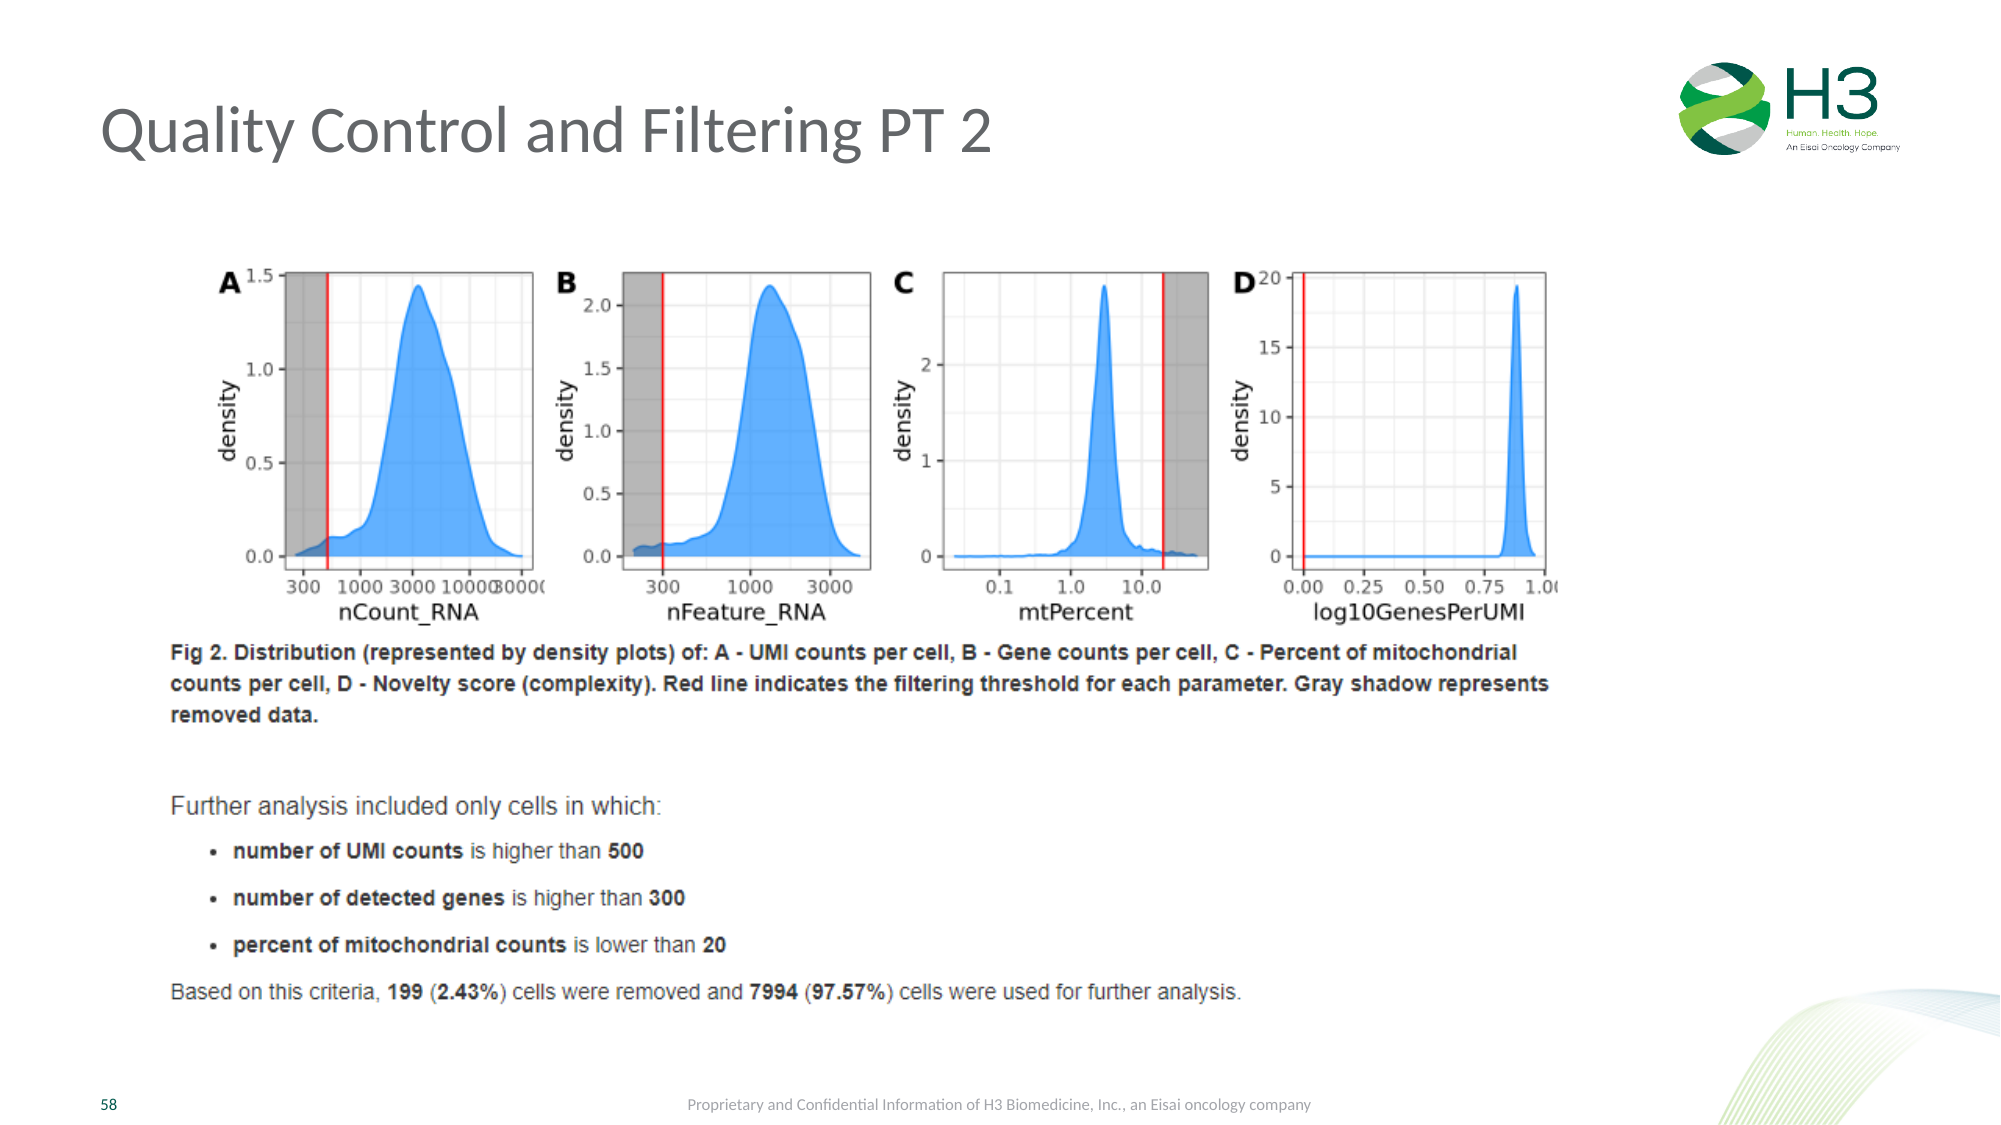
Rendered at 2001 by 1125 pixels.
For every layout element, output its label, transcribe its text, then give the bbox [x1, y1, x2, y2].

picture [1681, 62, 1900, 155]
picture [1700, 977, 2000, 1125]
footer Proprietary and Confidential Information of H3 Biomedicine, Inc., an Eisai oncology company [635, 1083, 1365, 1125]
slide_number 58 [100, 1083, 202, 1125]
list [150, 244, 1611, 1035]
title Quality Control and Filtering PT 2 [100, 0, 1681, 174]
